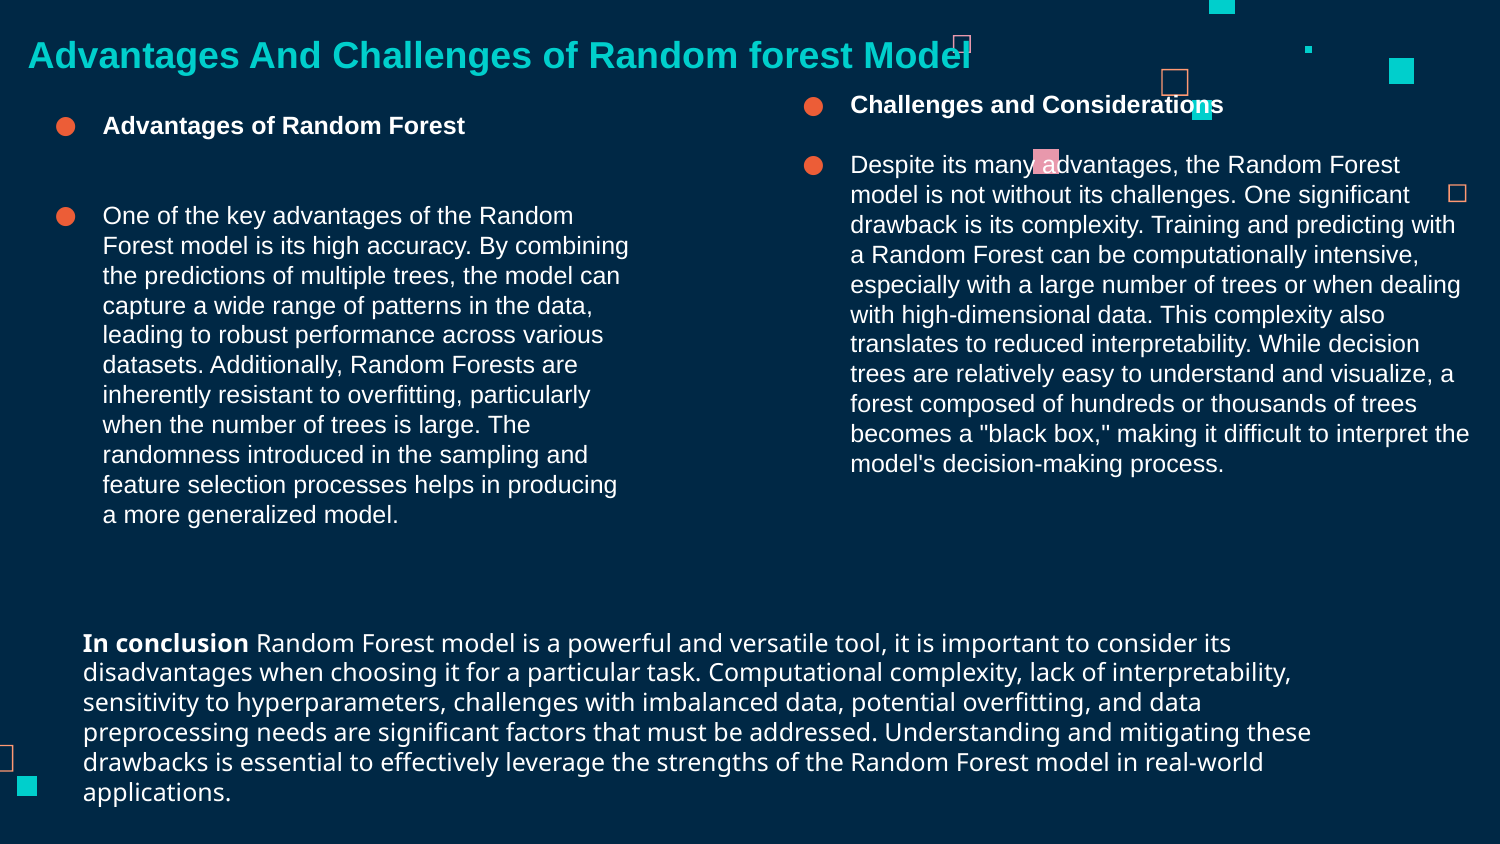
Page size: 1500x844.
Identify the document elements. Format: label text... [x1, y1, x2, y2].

title Advantages And Challenges of Random forest Model [12, 15, 1066, 91]
text_box In conclusion Random Forest model is a powerful and versatile tool, it is important to consider its disadvantages when choosing it for a particular task. Computational complexity, lack of interpretability, sensitivity to hyperparameters, challenges with imbalanced data, potential overfitting, and data preprocessing needs are significant factors that must be addressed. Understanding and mitigating these drawbacks is essential to effectively leverage the strengths of the Random Forest model in real-world applications. [68, 619, 1356, 815]
list Challenges and Considerations Despite its many advantages, the Random Forest model is not without its challenges. One significant drawback is its complexity. Training and predicting with a Random Forest can be computationally intensive, especially with a large number of trees or when dealing with high-dimensional data. This complexity also translates to reduced interpretability. While decision trees are relatively easy to understand and visualize, a forest composed of hundreds or thousands of trees becomes a "black box," making it difficult to interpret the model's decision-making process. [760, 73, 1488, 517]
list Advantages of Random Forest One of the key advantages of the Random Forest model is its high accuracy. By combining the predictions of multiple trees, the model can capture a wide range of patterns in the data, leading to robust performance across various datasets. Additionally, Random Forests are inherently resistant to overfitting, particularly when the number of trees is large. The randomness introduced in the sampling and feature selection processes helps in producing a more generalized model. [12, 94, 654, 577]
